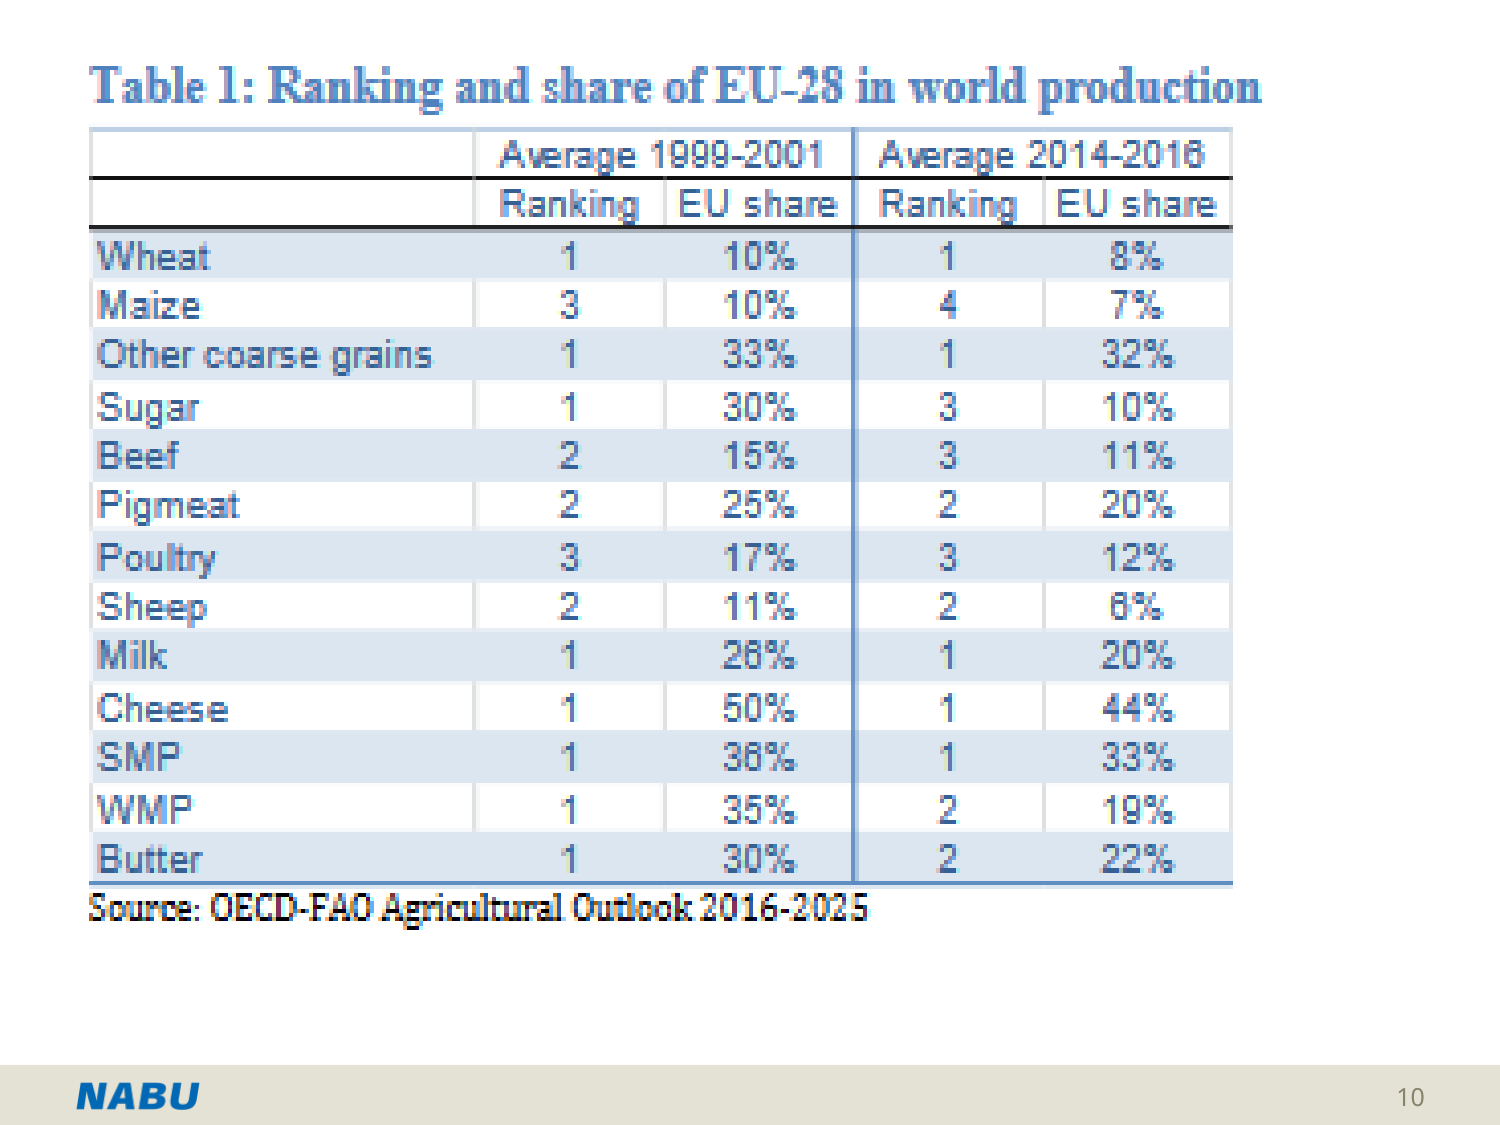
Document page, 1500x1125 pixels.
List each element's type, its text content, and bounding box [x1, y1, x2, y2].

picture [75, 1081, 201, 1111]
picture [52, 0, 1500, 953]
slide_number 10 [1340, 1086, 1425, 1116]
